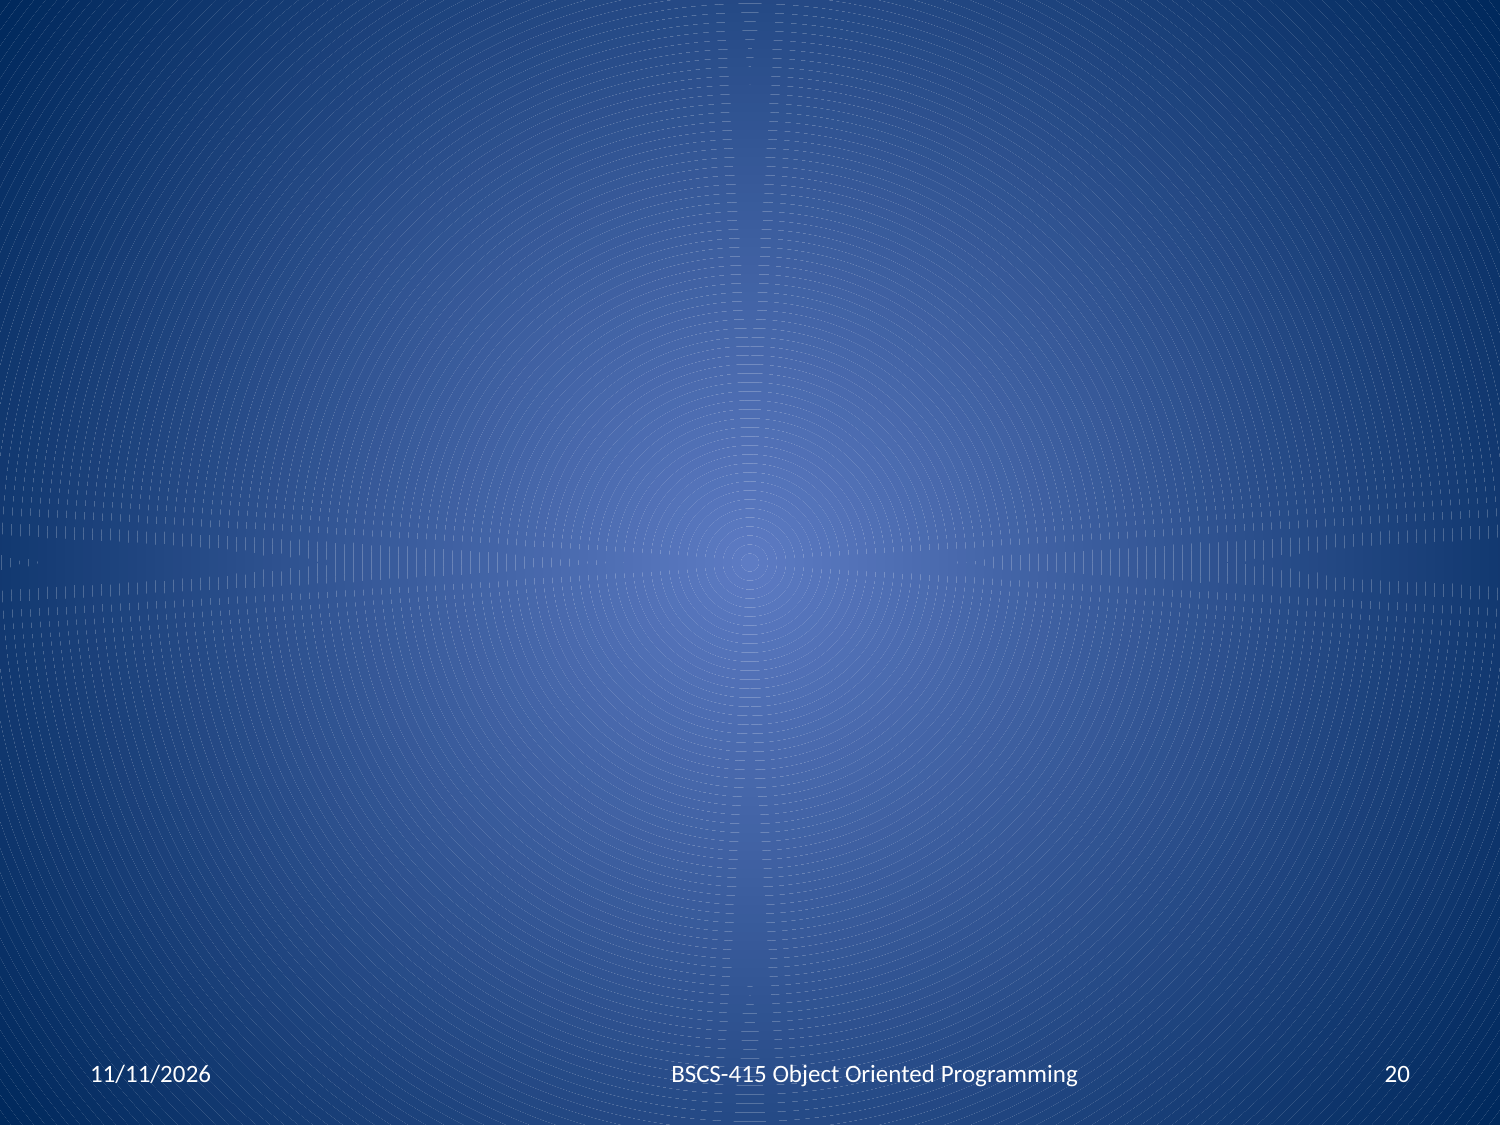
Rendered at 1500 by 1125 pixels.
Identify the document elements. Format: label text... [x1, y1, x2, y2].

slide_number 20 [1238, 1042, 1425, 1103]
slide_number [75, 1042, 425, 1103]
footer BSCS-415 Object Oriented Programming [512, 1042, 1238, 1103]
